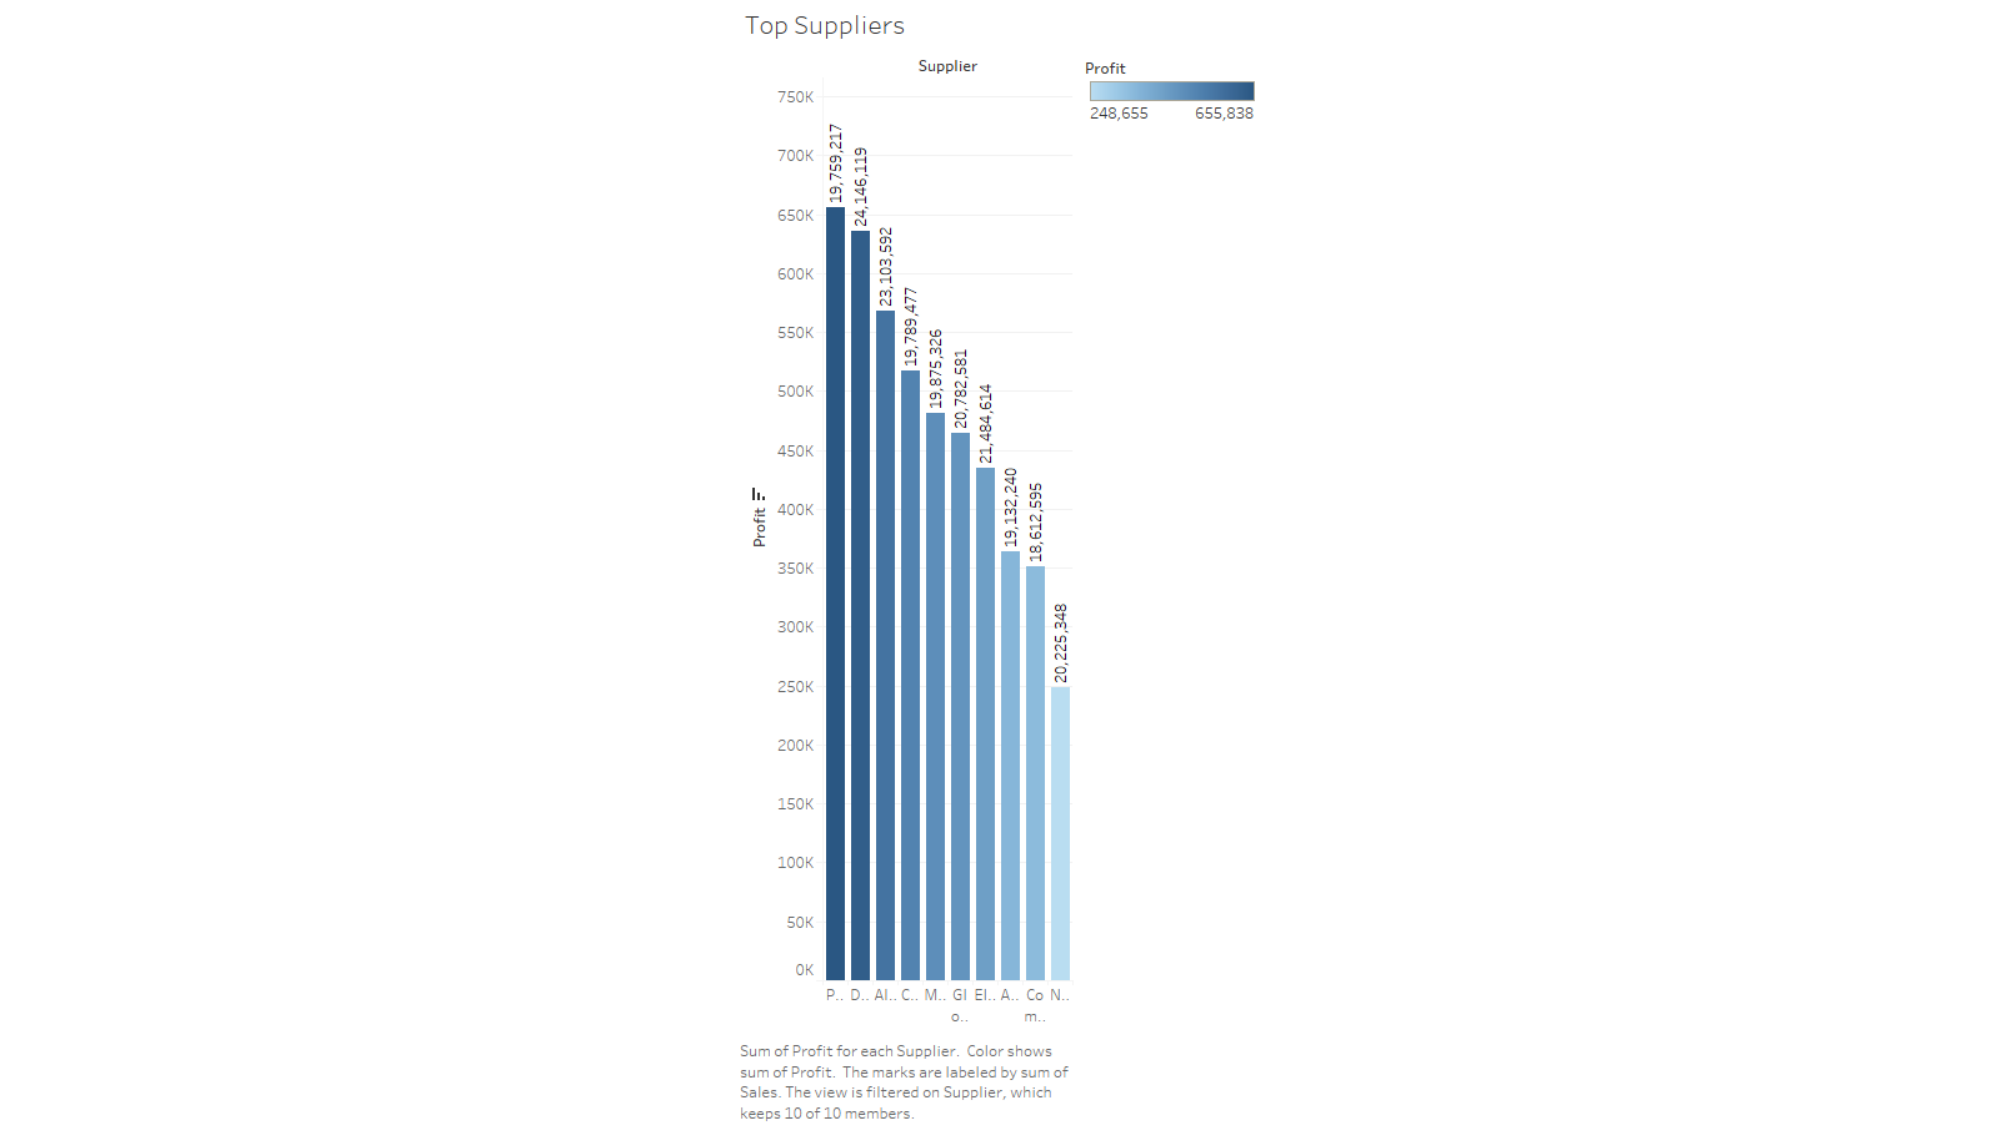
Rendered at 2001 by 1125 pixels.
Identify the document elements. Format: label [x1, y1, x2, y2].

picture [740, 0, 1260, 1125]
